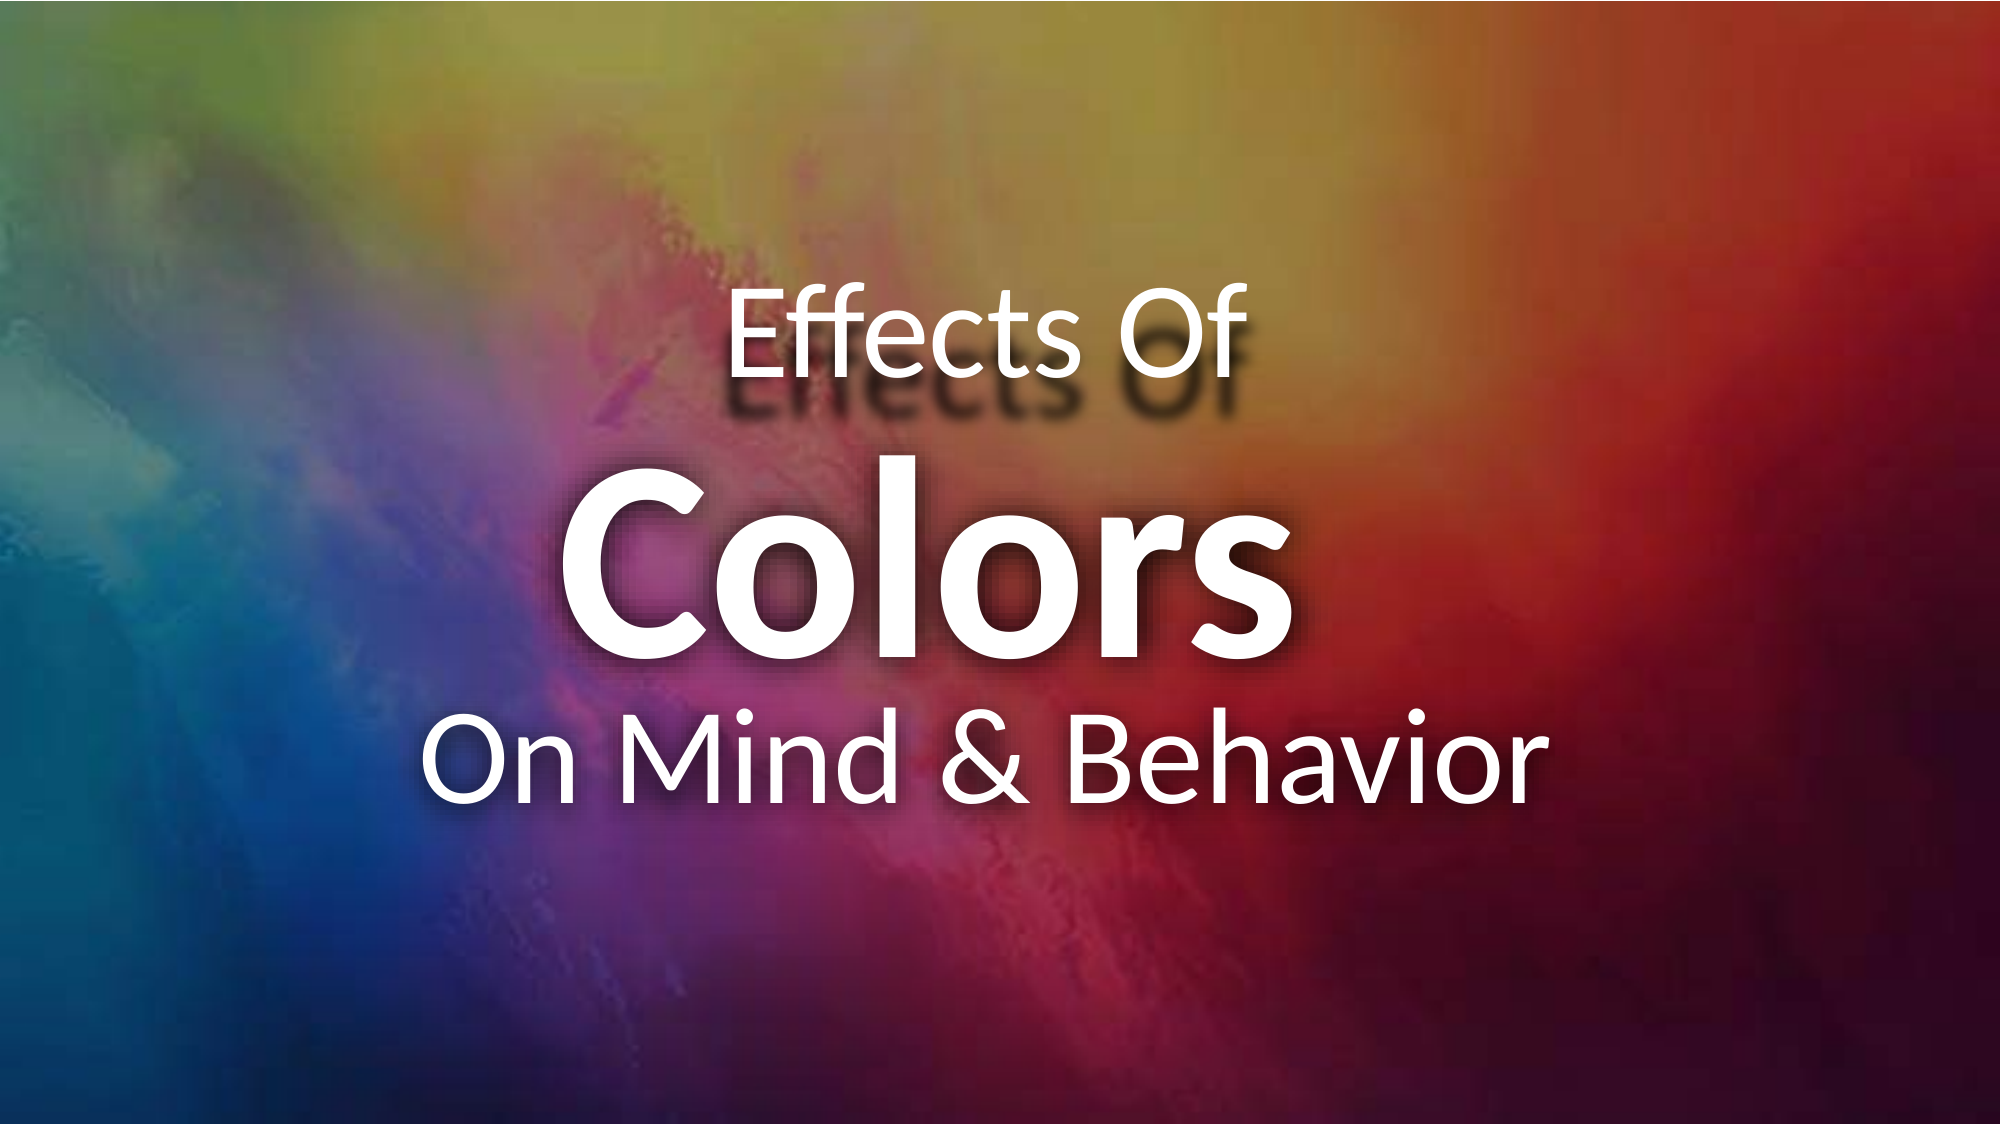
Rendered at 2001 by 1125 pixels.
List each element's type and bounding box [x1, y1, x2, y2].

picture [293, 597, 1677, 967]
text_box [0, 1, 2000, 1124]
